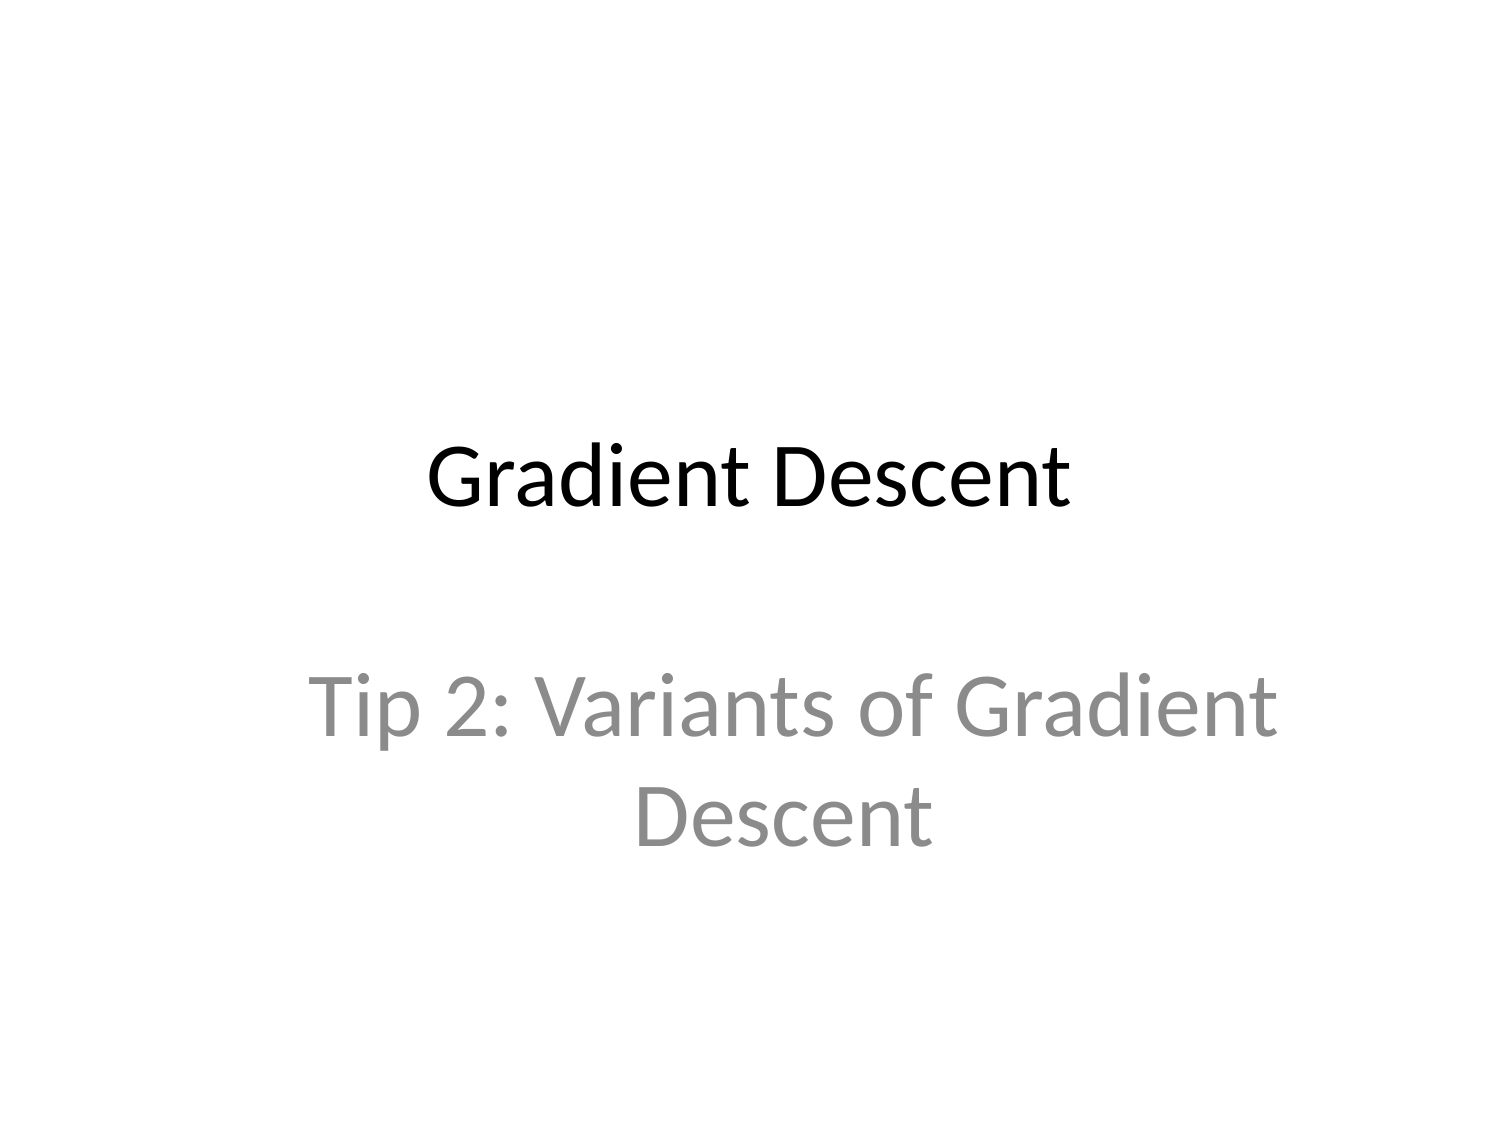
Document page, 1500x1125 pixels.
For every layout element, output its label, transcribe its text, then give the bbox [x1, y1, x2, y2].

subtitle Tip 2: Variants of Gradient Descent [225, 637, 1365, 925]
title Gradient Descent [112, 349, 1388, 591]
